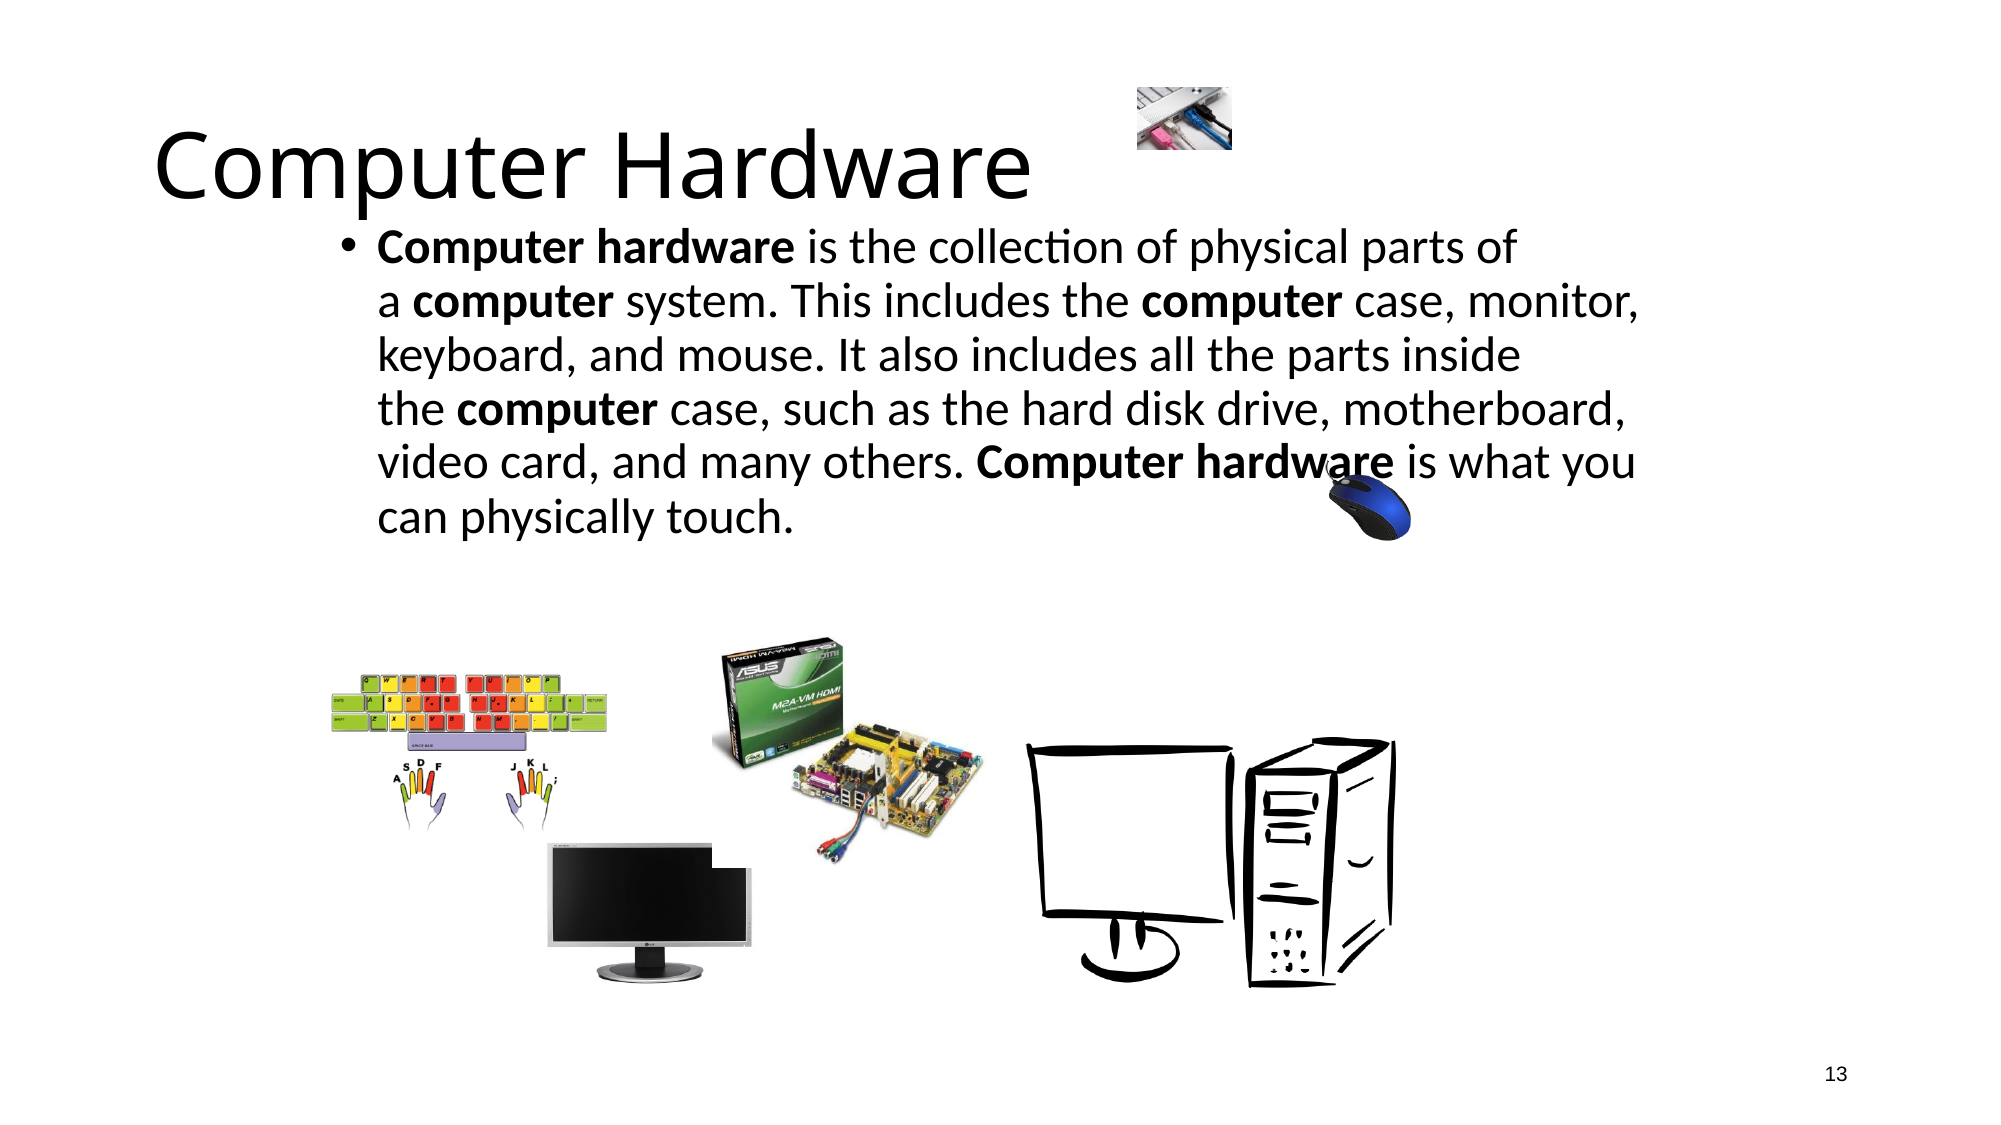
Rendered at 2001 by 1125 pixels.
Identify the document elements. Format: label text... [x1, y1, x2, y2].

picture [1324, 460, 1411, 541]
list Computer hardware is the collection of physical parts of a computer system. This includes the computer case, monitor, keyboard, and mouse. It also includes all the parts inside the computer case, such as the hard disk drive, motherboard, video card, and many others. Computer hardware is what you can physically touch. [324, 212, 1675, 1013]
picture [324, 631, 988, 986]
picture [1137, 87, 1232, 150]
slide_number 13 [1412, 1042, 1863, 1103]
title Computer Hardware [137, 59, 1863, 278]
picture [1024, 737, 1396, 988]
